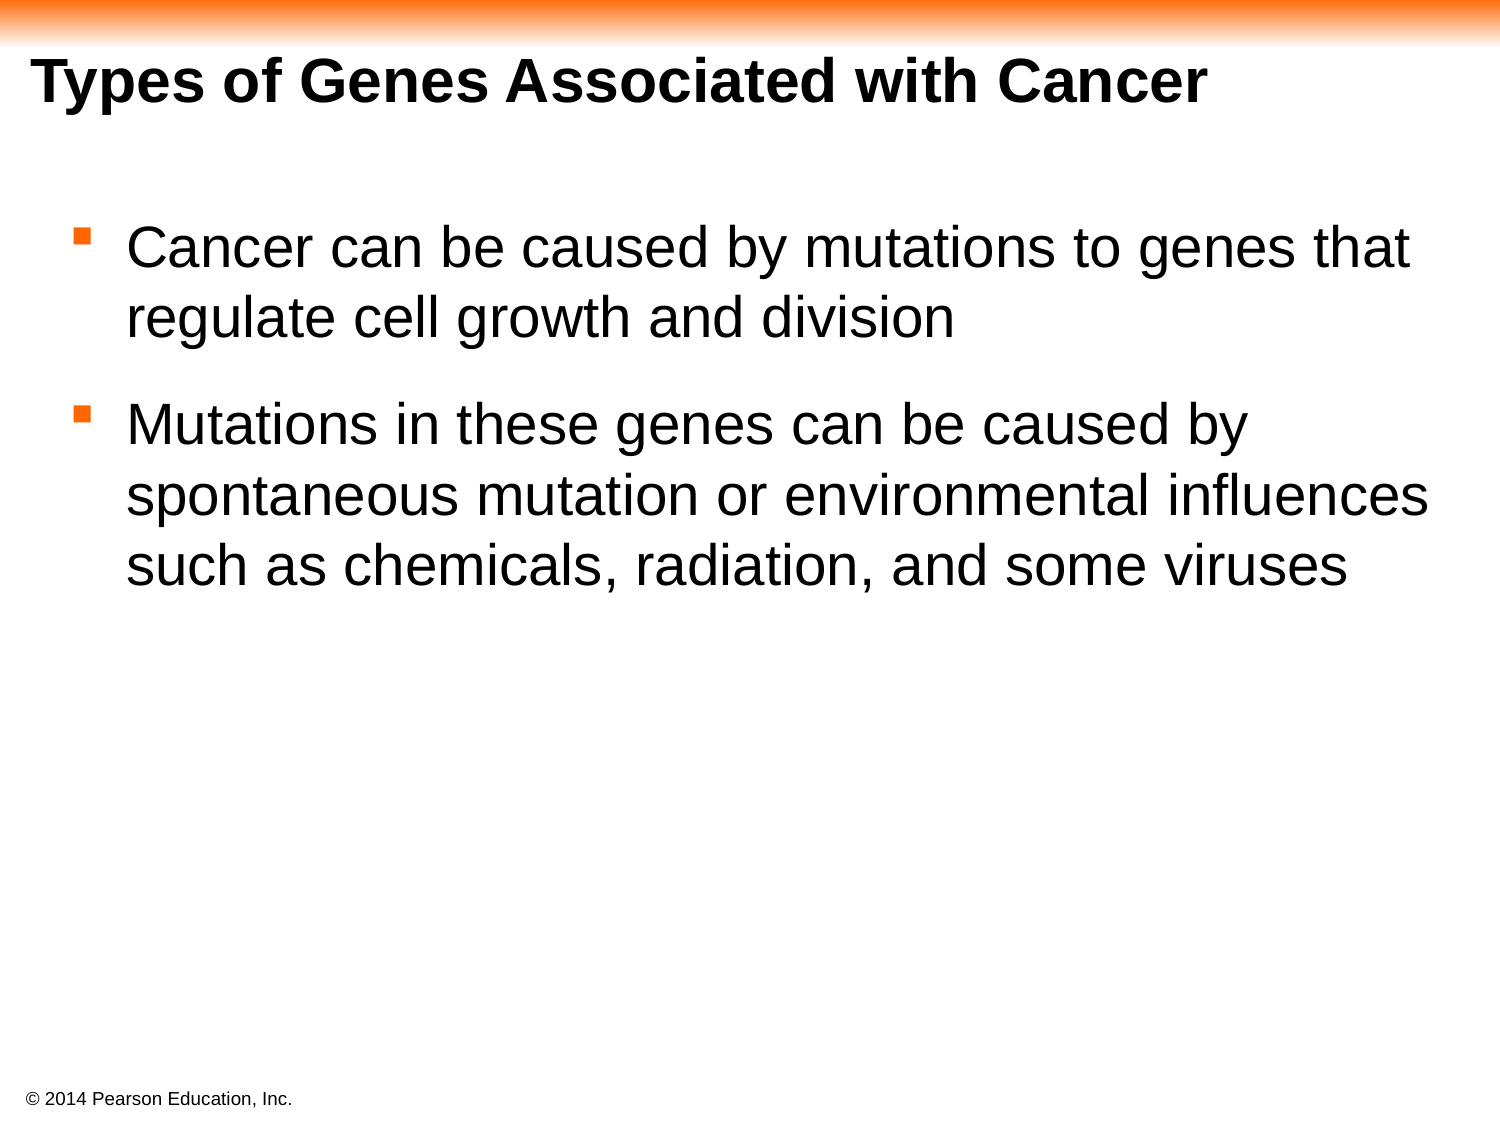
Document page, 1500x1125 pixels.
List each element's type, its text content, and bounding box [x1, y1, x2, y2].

list Cancer can be caused by mutations to genes that regulate cell growth and division Mutations in these genes can be caused by spontaneous mutation or environmental influences such as chemicals, radiation, and some viruses [69, 208, 1464, 1042]
title Types of Genes Associated with Cancer [29, 49, 1470, 184]
